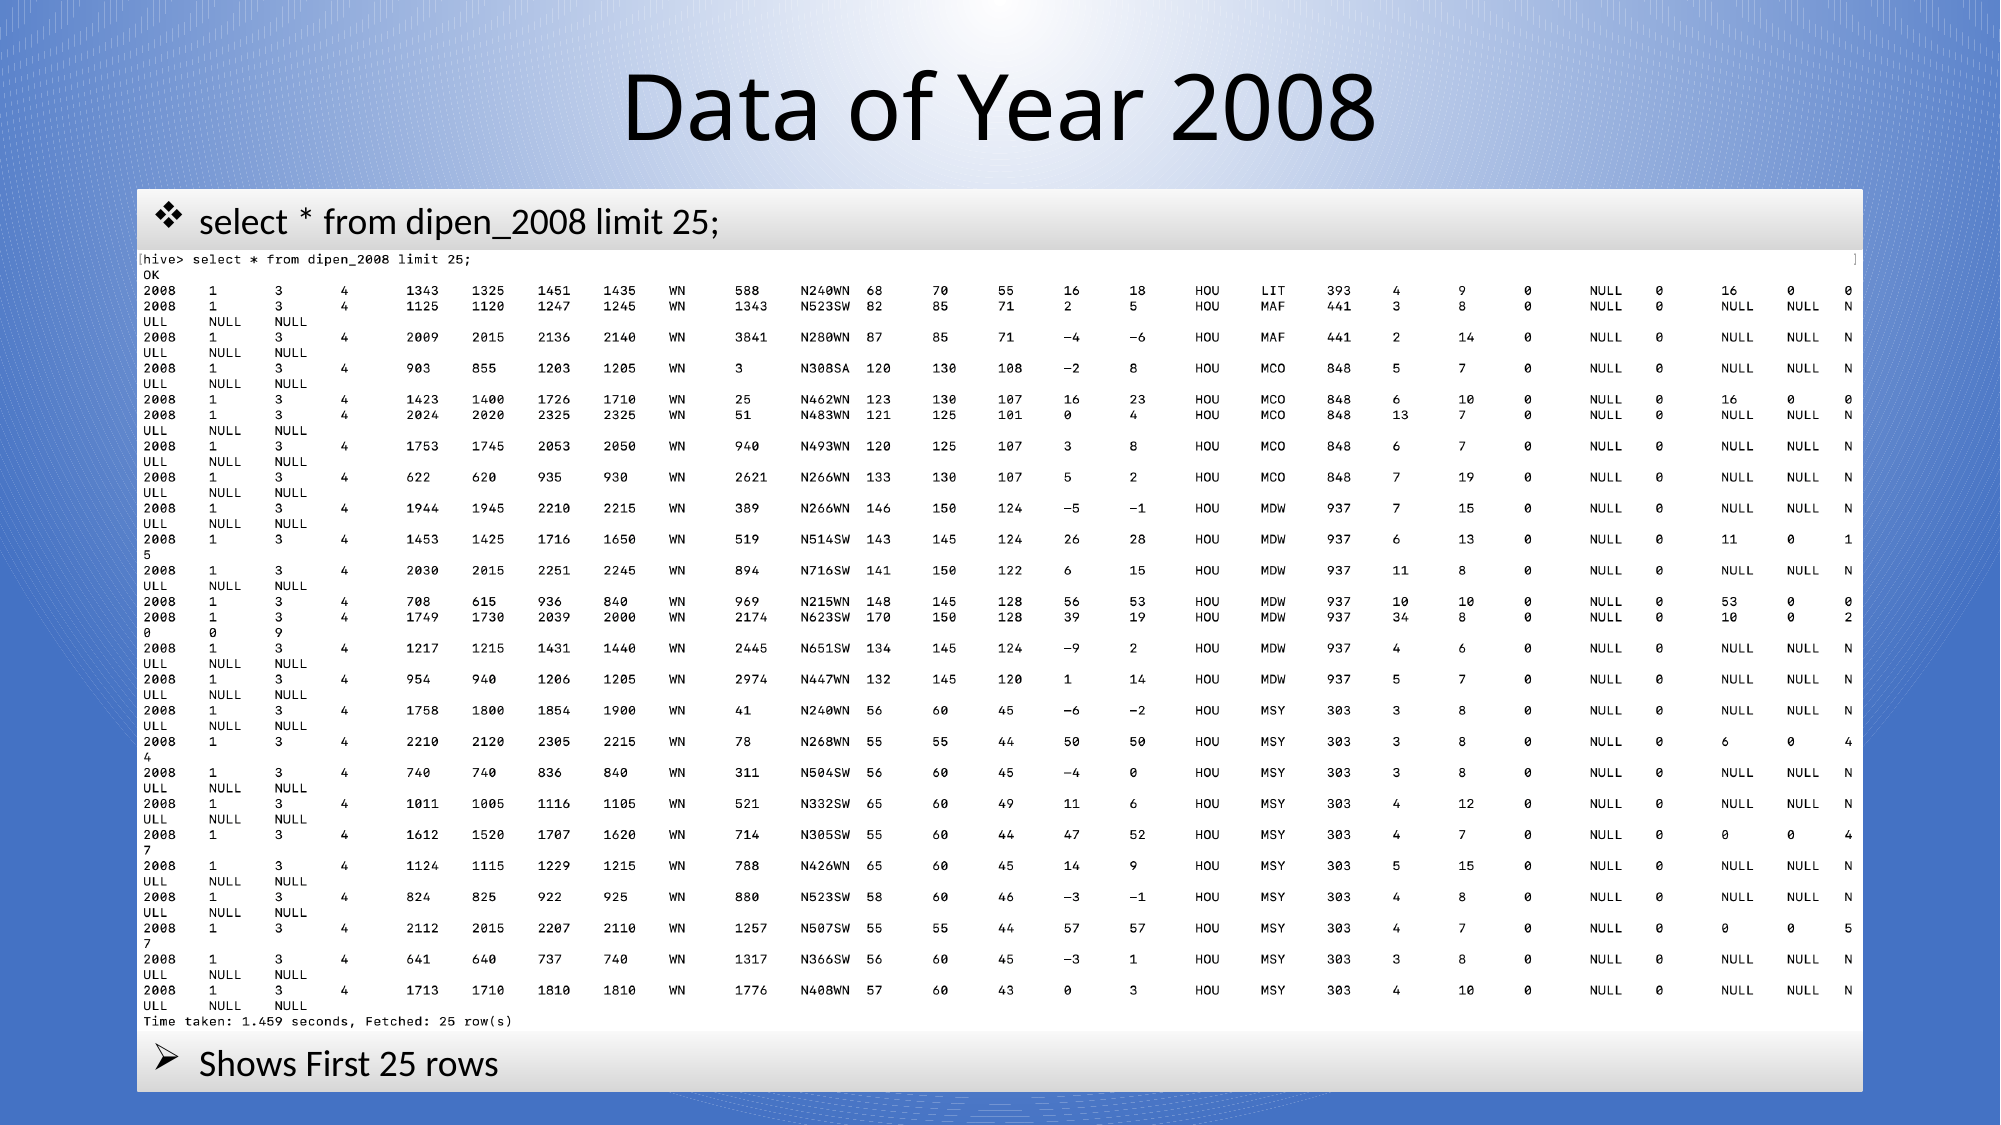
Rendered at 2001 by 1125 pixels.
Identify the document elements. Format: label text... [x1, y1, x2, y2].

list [137, 249, 1863, 1032]
title Data of Year 2008 [137, 32, 1863, 189]
text_box Shows First 25 rows [137, 1032, 1863, 1092]
text_box select * from dipen_2008 limit 25; [137, 189, 1863, 249]
